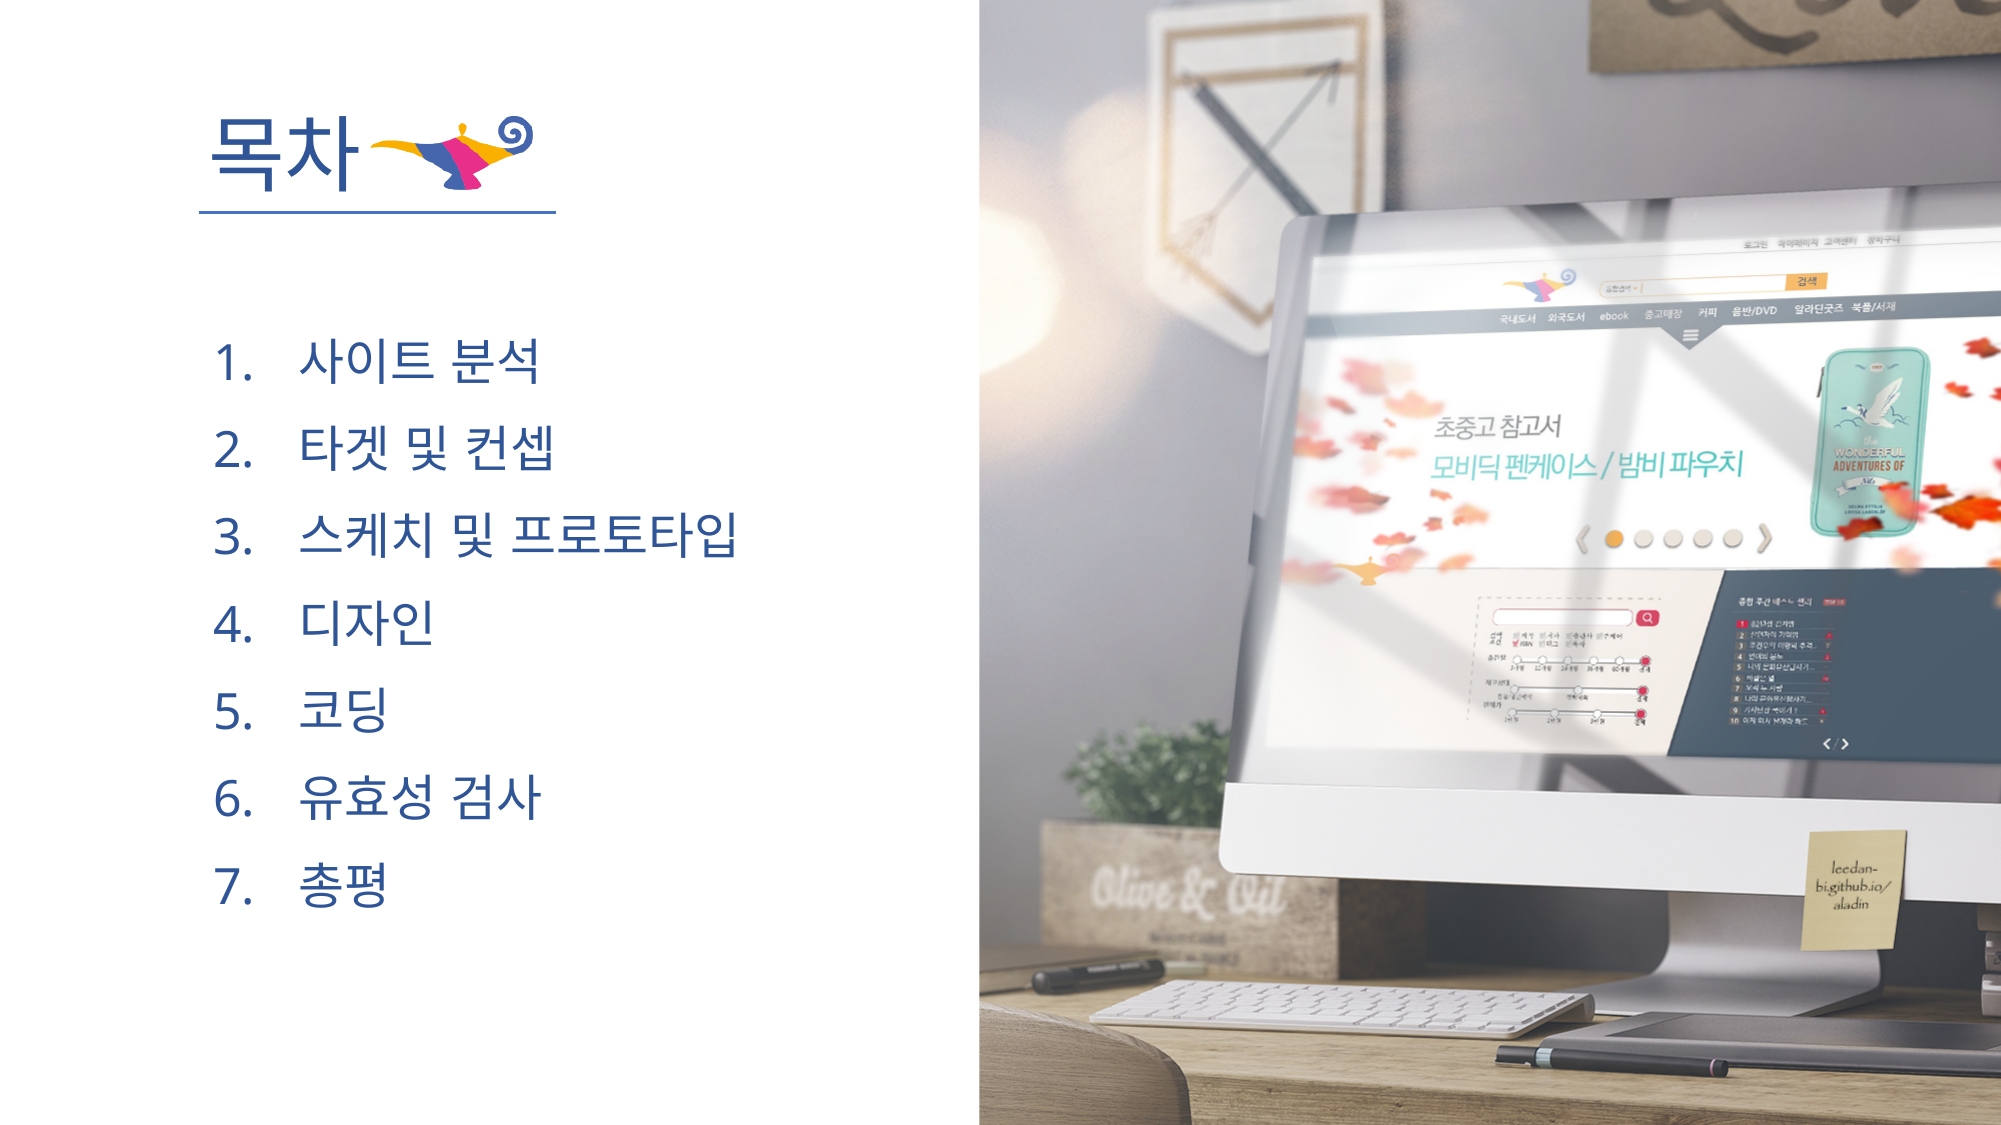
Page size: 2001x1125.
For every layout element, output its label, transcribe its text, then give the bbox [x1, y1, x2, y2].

picture [370, 116, 533, 190]
list 사이트 분석 타겟 및 컨셉 스케치 및 프로토타입 디자인 코딩 유효성 검사 총평 [198, 329, 808, 946]
text_box 목차 [193, 106, 377, 211]
picture [979, 0, 2001, 1125]
